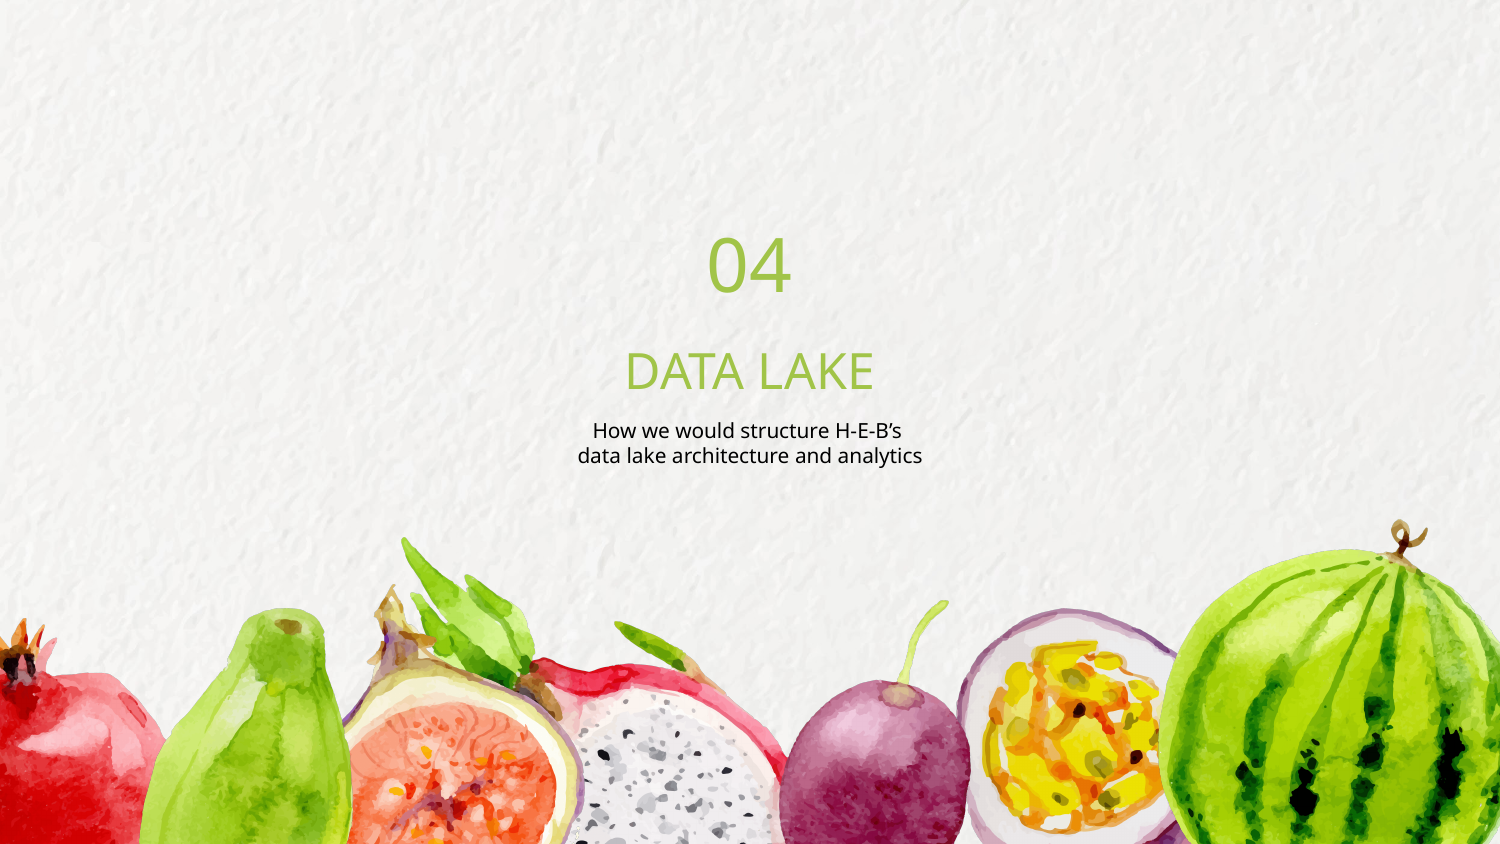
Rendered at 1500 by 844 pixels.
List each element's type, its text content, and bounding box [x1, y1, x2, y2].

picture [0, 0, 1500, 844]
title DATA LAKE [306, 349, 1194, 391]
subtitle How we would structure H-E-B’s data lake architecture and analytics [494, 402, 1006, 606]
title 04 [639, 223, 861, 323]
